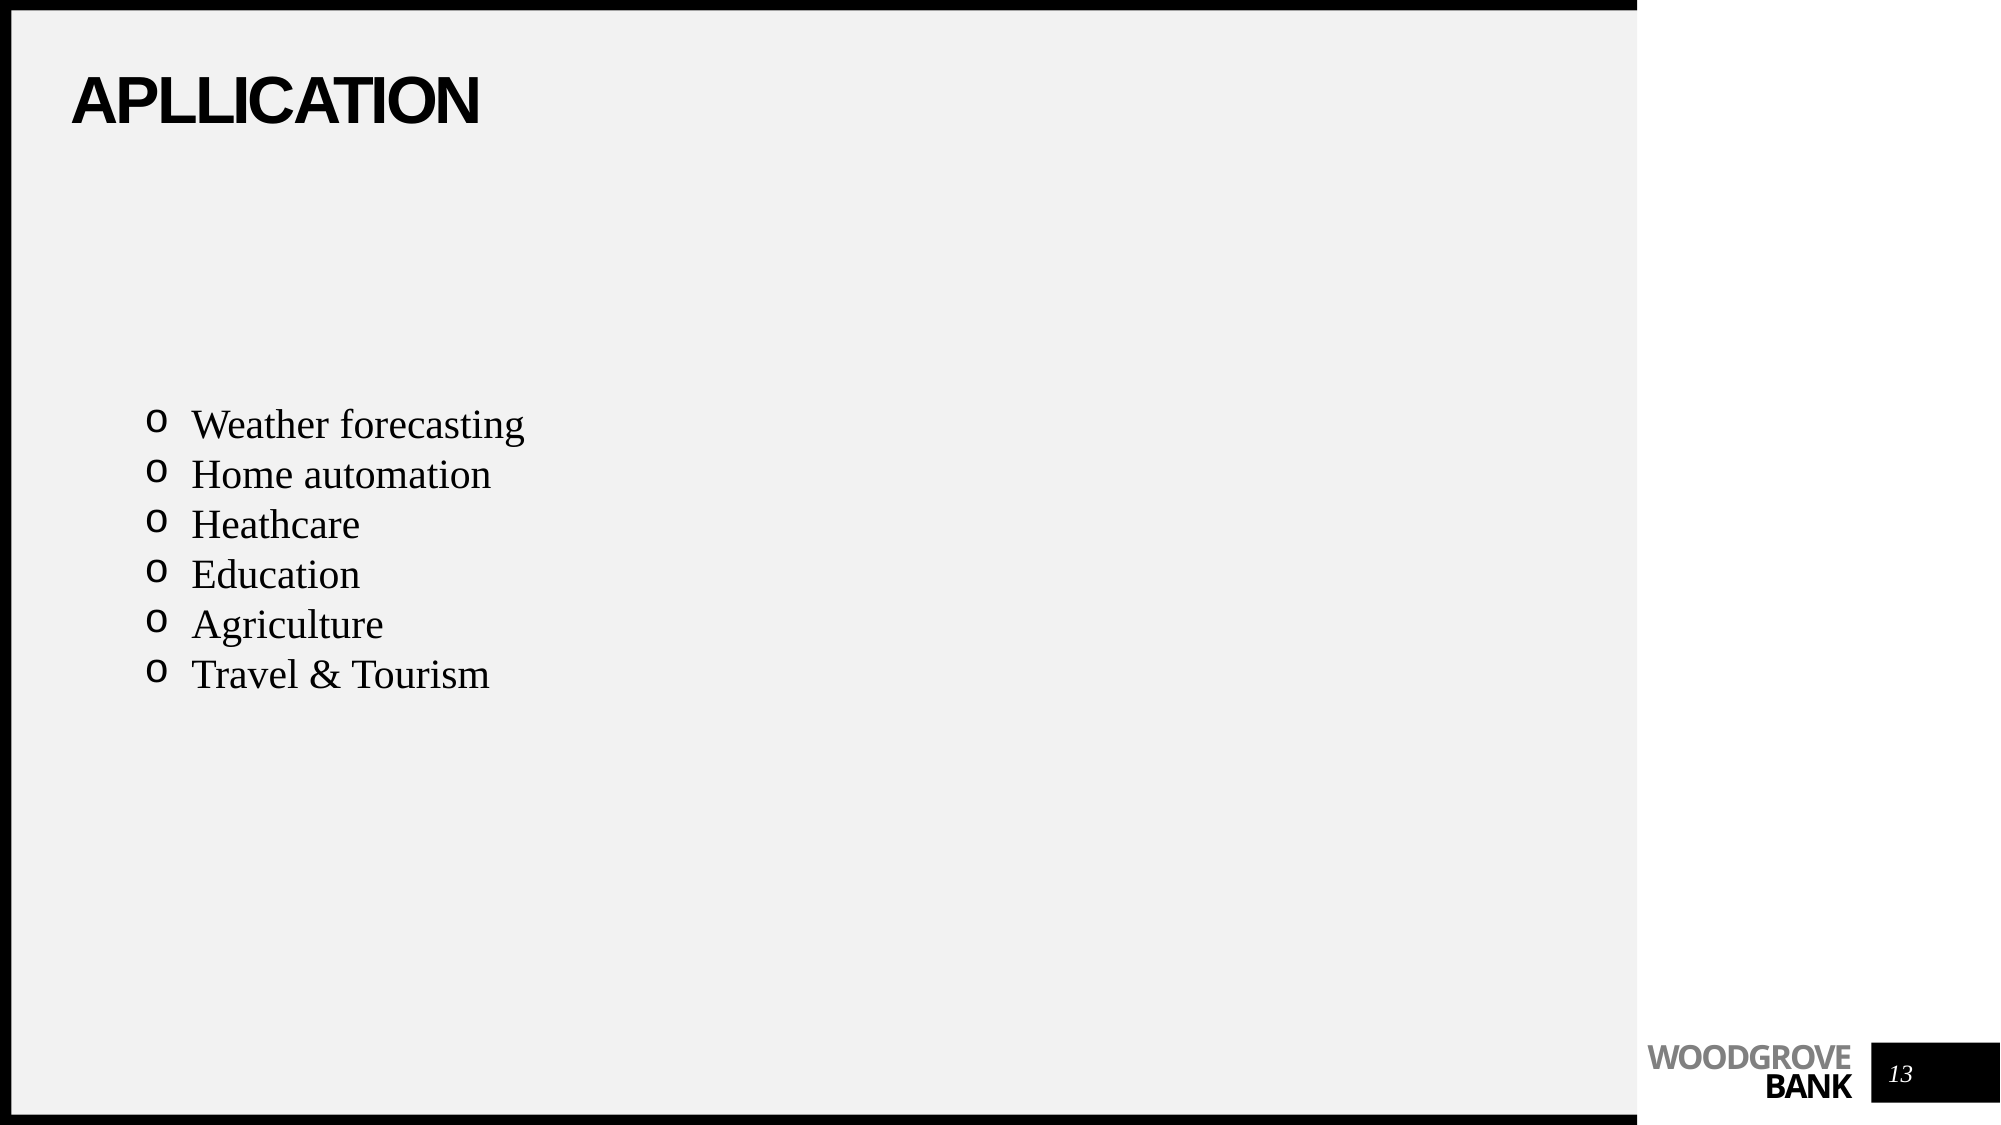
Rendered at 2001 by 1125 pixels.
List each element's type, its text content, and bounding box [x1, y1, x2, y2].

title Apllication [70, 66, 1580, 138]
text_box Weather forecasting Home automation Heathcare Education Agriculture Travel & Tourism [129, 388, 1161, 704]
slide_number 13 [1877, 1050, 1924, 1096]
